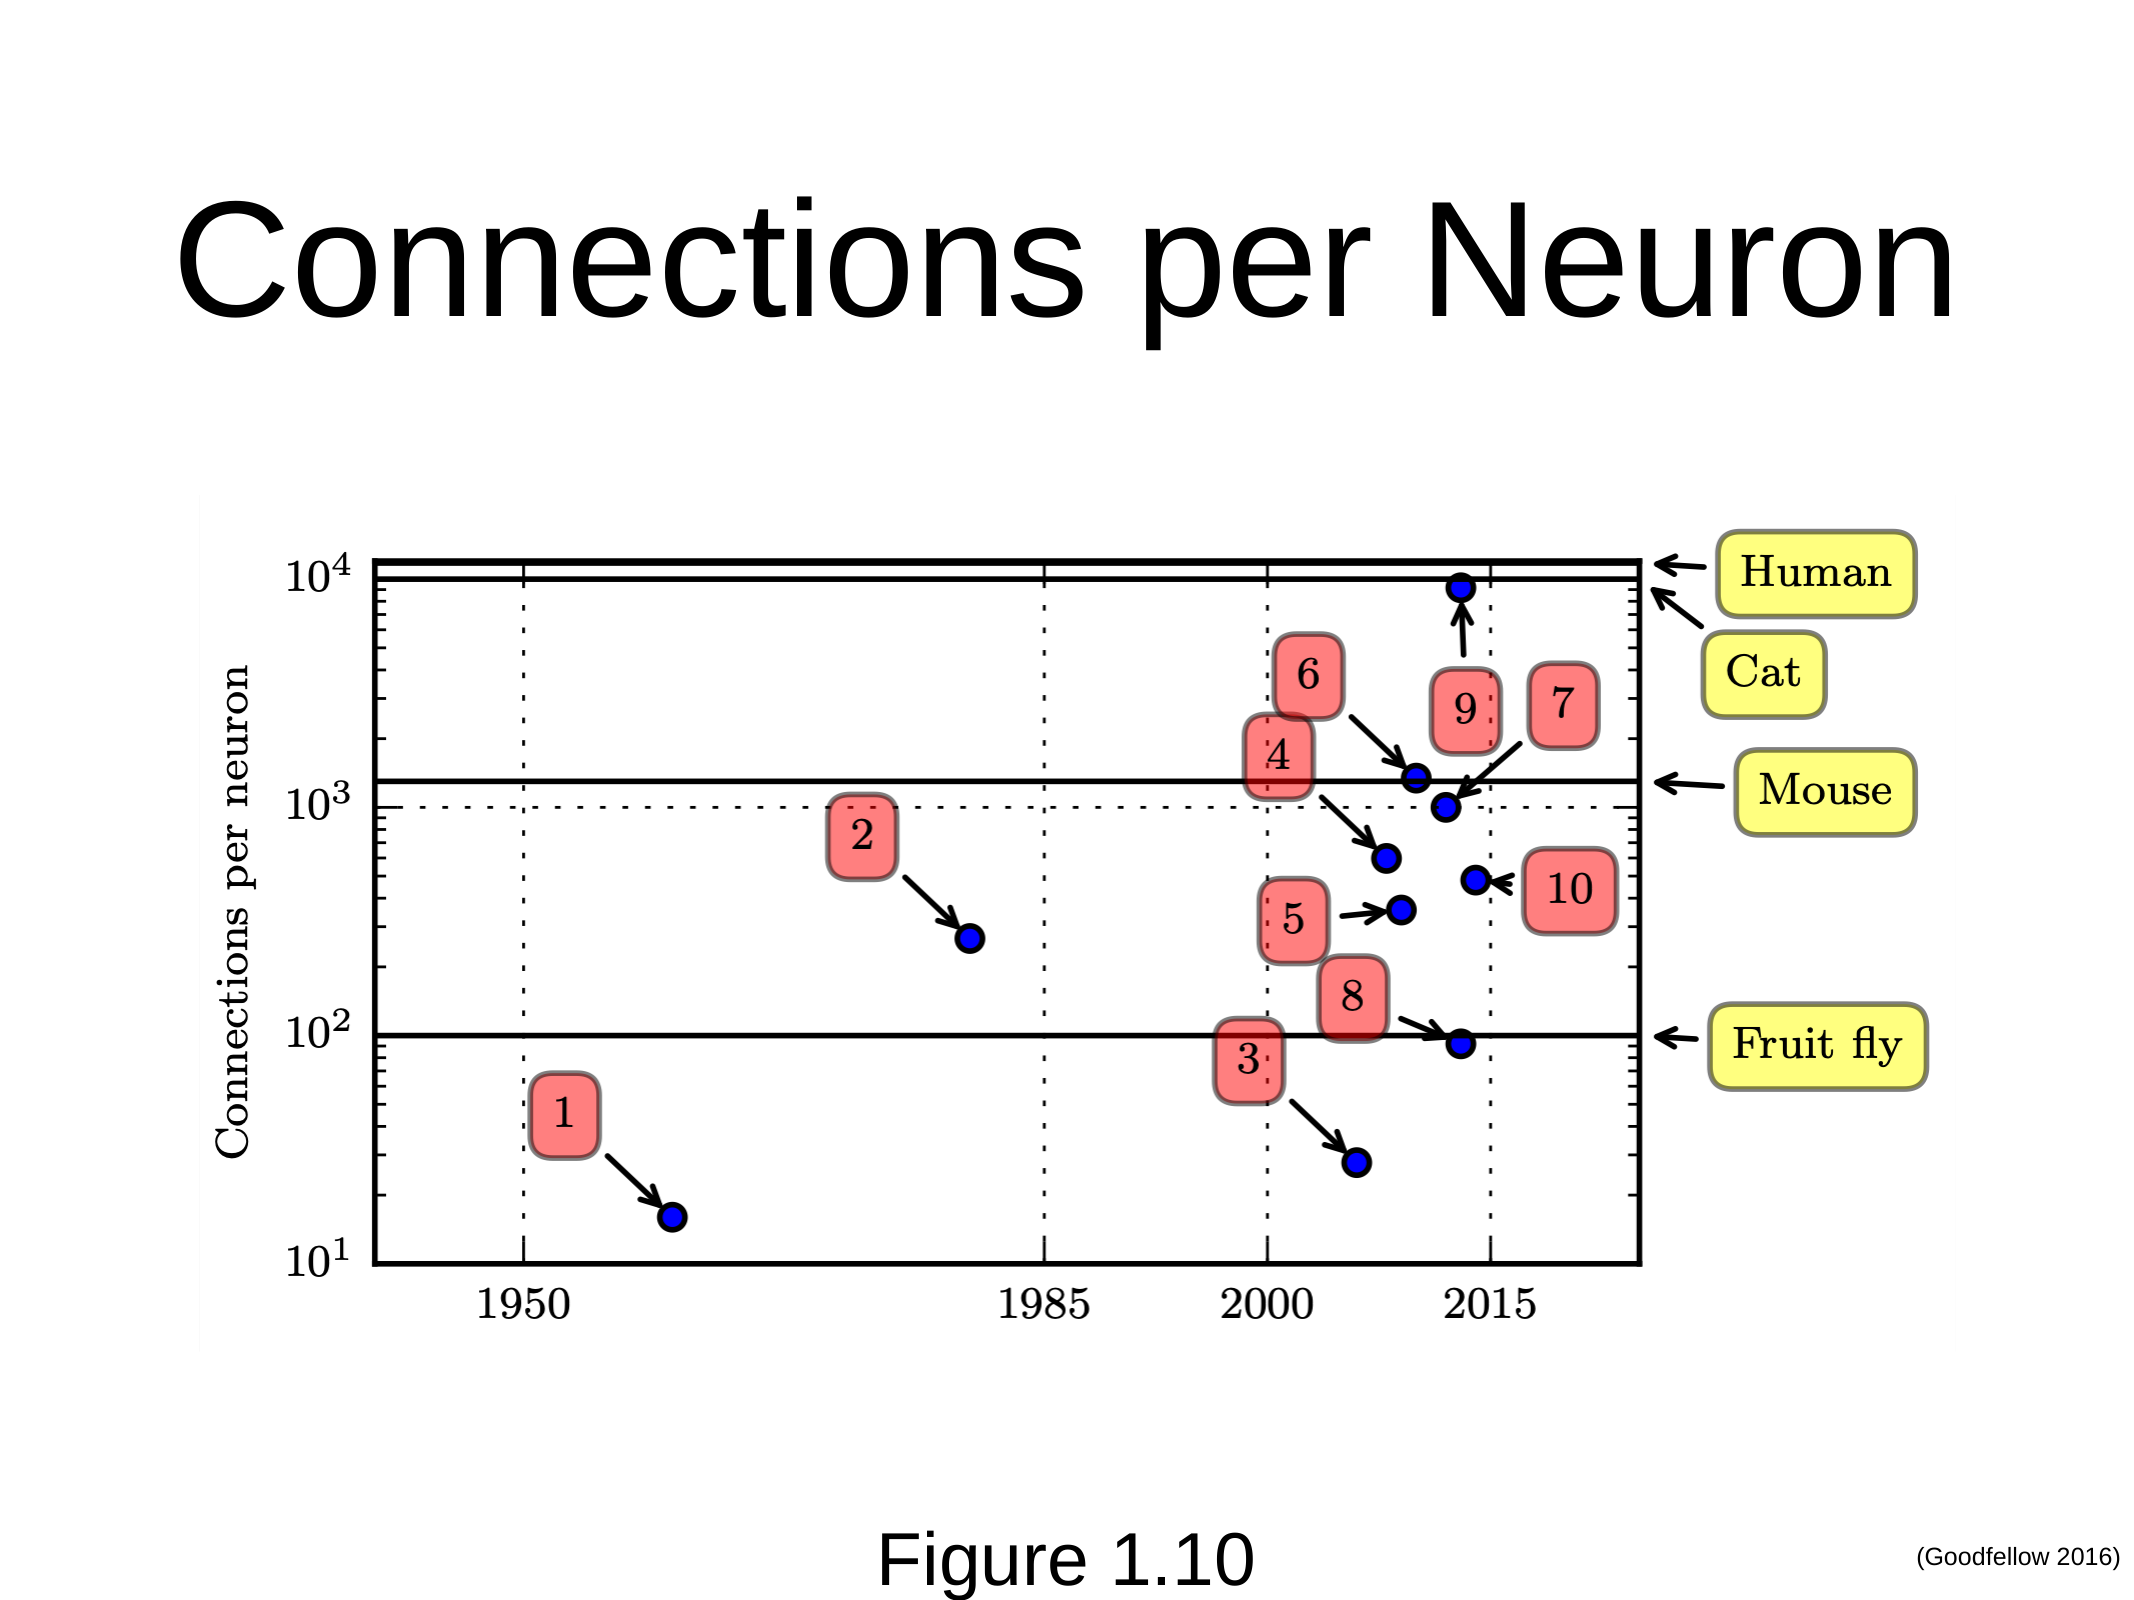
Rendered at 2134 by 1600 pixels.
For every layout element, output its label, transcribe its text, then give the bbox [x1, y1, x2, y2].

text_box Figure 1.10 [868, 1501, 1265, 1600]
title Connections per Neuron [155, 72, 1978, 428]
picture [147, 494, 1986, 1393]
